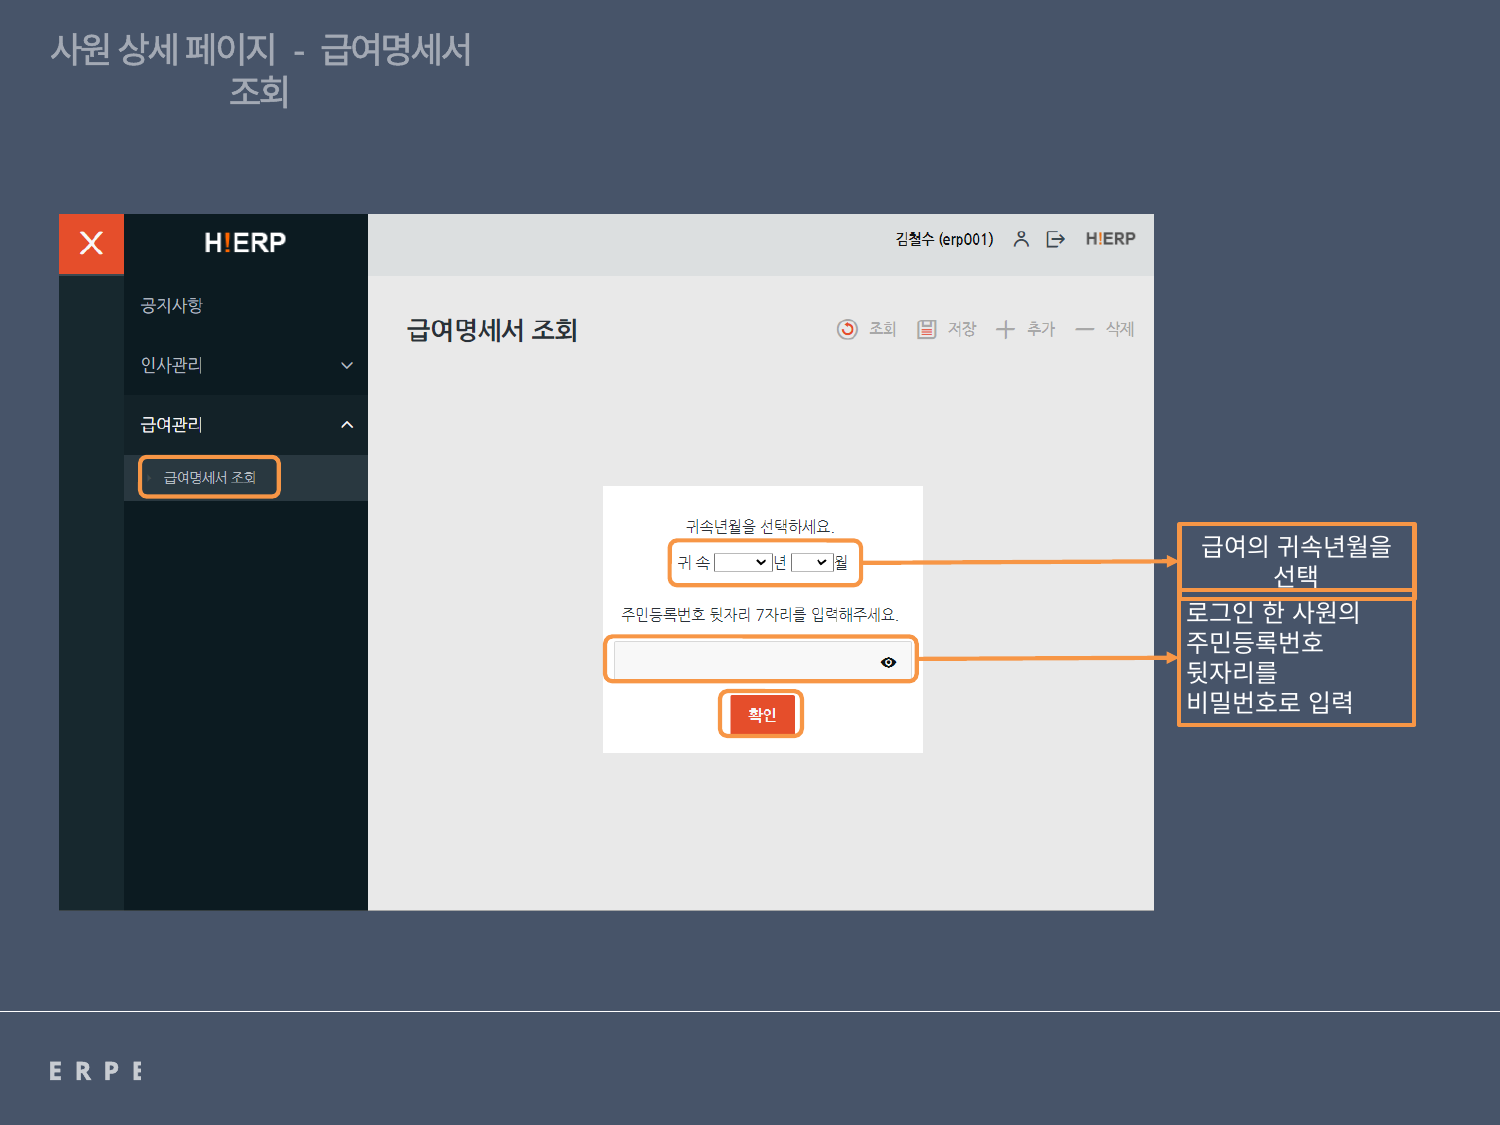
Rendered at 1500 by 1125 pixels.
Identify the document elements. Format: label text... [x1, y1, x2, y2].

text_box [0, 1011, 1500, 1092]
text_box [58, 214, 1415, 911]
text_box 사원 상세 페이지 - 급여명세서 조회 [25, 19, 496, 72]
